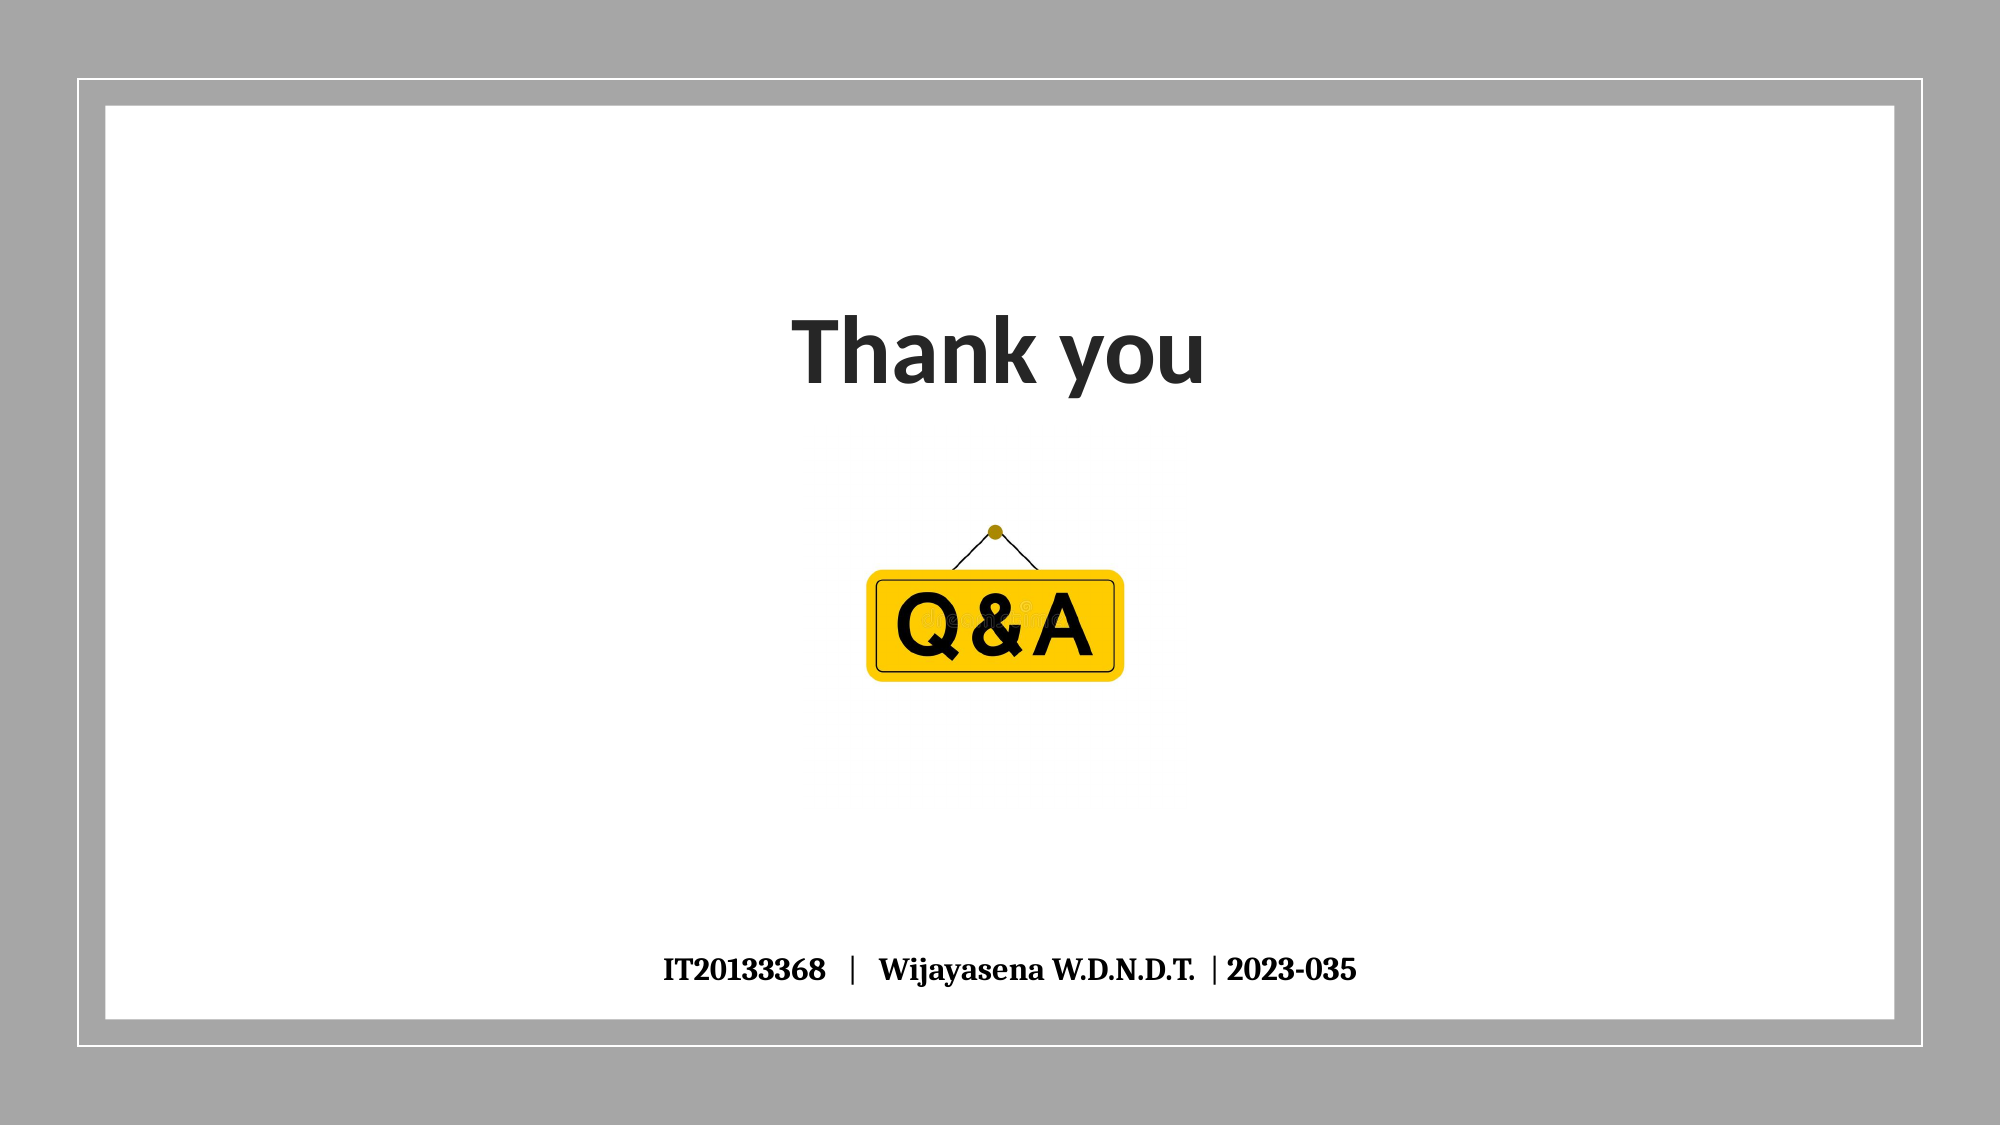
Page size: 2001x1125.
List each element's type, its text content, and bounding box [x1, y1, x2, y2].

picture [803, 425, 1187, 809]
text_box [104, 104, 1895, 1020]
text_box [0, 0, 2000, 1125]
text_box IT20133368 | Wijayasena W.D.N.D.T. | 2023-035 [648, 940, 1614, 993]
text_box Thank you [776, 279, 1224, 411]
text_box [77, 78, 1923, 1047]
